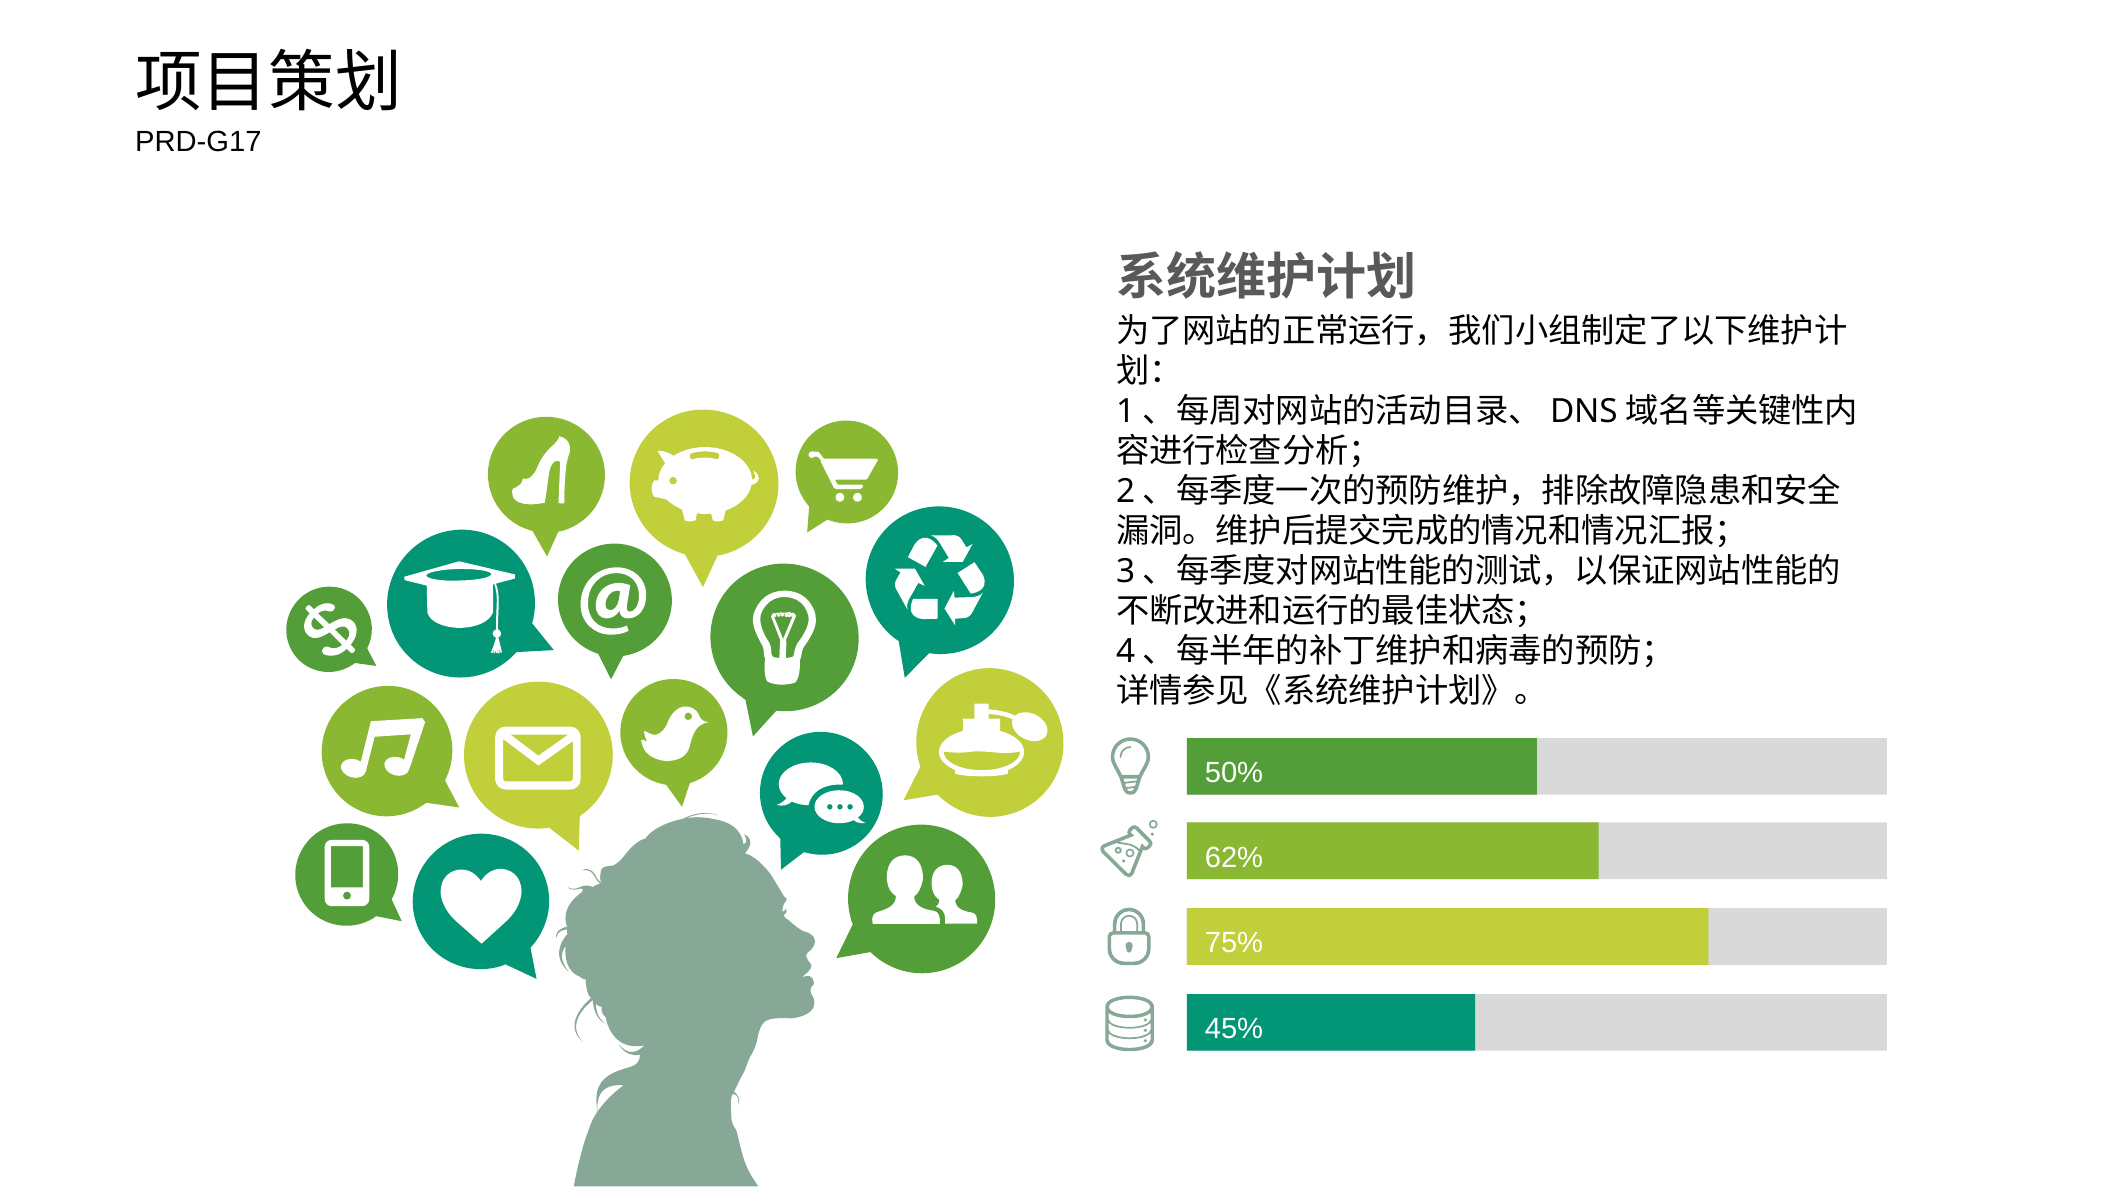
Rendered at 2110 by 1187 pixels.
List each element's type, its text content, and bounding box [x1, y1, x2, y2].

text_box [1107, 907, 1151, 966]
text_box PRD-G17 [135, 122, 596, 158]
text_box [1476, 993, 1888, 1052]
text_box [1105, 995, 1155, 1052]
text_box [1183, 820, 1599, 881]
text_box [1183, 992, 1476, 1053]
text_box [1100, 819, 1158, 878]
text_box 系统维护计划 [1101, 224, 1432, 302]
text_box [1183, 736, 1537, 796]
text_box [1537, 737, 1888, 796]
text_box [1110, 737, 1151, 795]
text_box 项目策划 [135, 38, 783, 119]
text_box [1183, 906, 1709, 967]
text_box [1709, 907, 1888, 966]
text_box [1599, 821, 1888, 880]
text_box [280, 400, 1072, 1187]
text_box 为了网站的正常运行，我们小组制定了以下维护计划： 1、每周对网站的活动目录、DNS域名等关键性内容进行检查分析； 2、每季度一次的预防维护，排除故障隐患和安全漏洞。维护后提交完成的情况和情况汇报； 3、每季度对网站性能的测试，以保证网站性能的不断改进和运行的最佳状态； 4、每半年的补丁维护和病毒的预防； 详情参见《系统维护计划》。 [1101, 302, 1887, 717]
